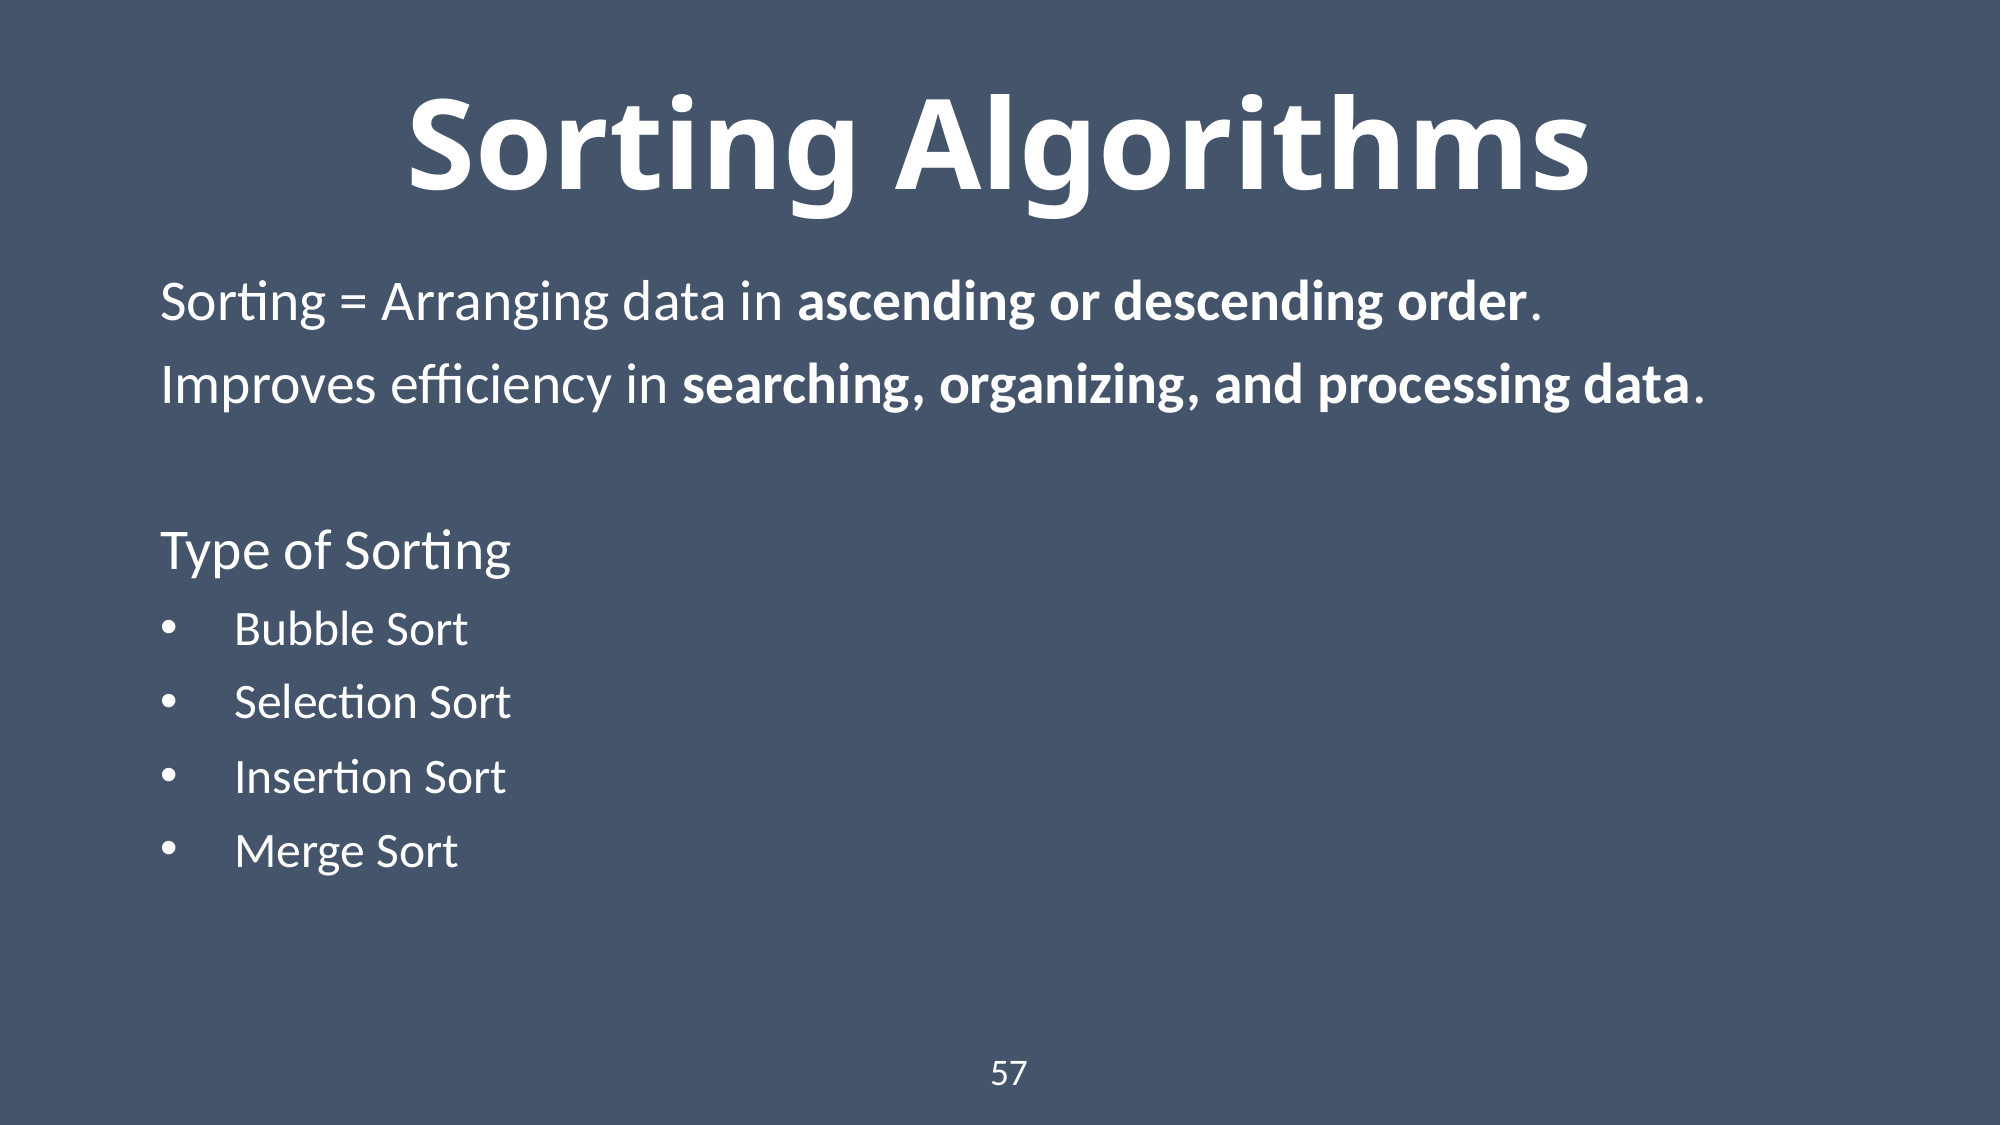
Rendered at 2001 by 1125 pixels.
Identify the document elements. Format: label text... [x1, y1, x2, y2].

subtitle Sorting = Arranging data in ascending or descending order. Improves efficiency in searching, organizing, and processing data. Type of Sorting Bubble Sort Selection Sort Insertion Sort Merge Sort [145, 263, 1900, 886]
text_box 57 [975, 1040, 1050, 1101]
title Sorting Algorithms [170, 53, 1830, 224]
